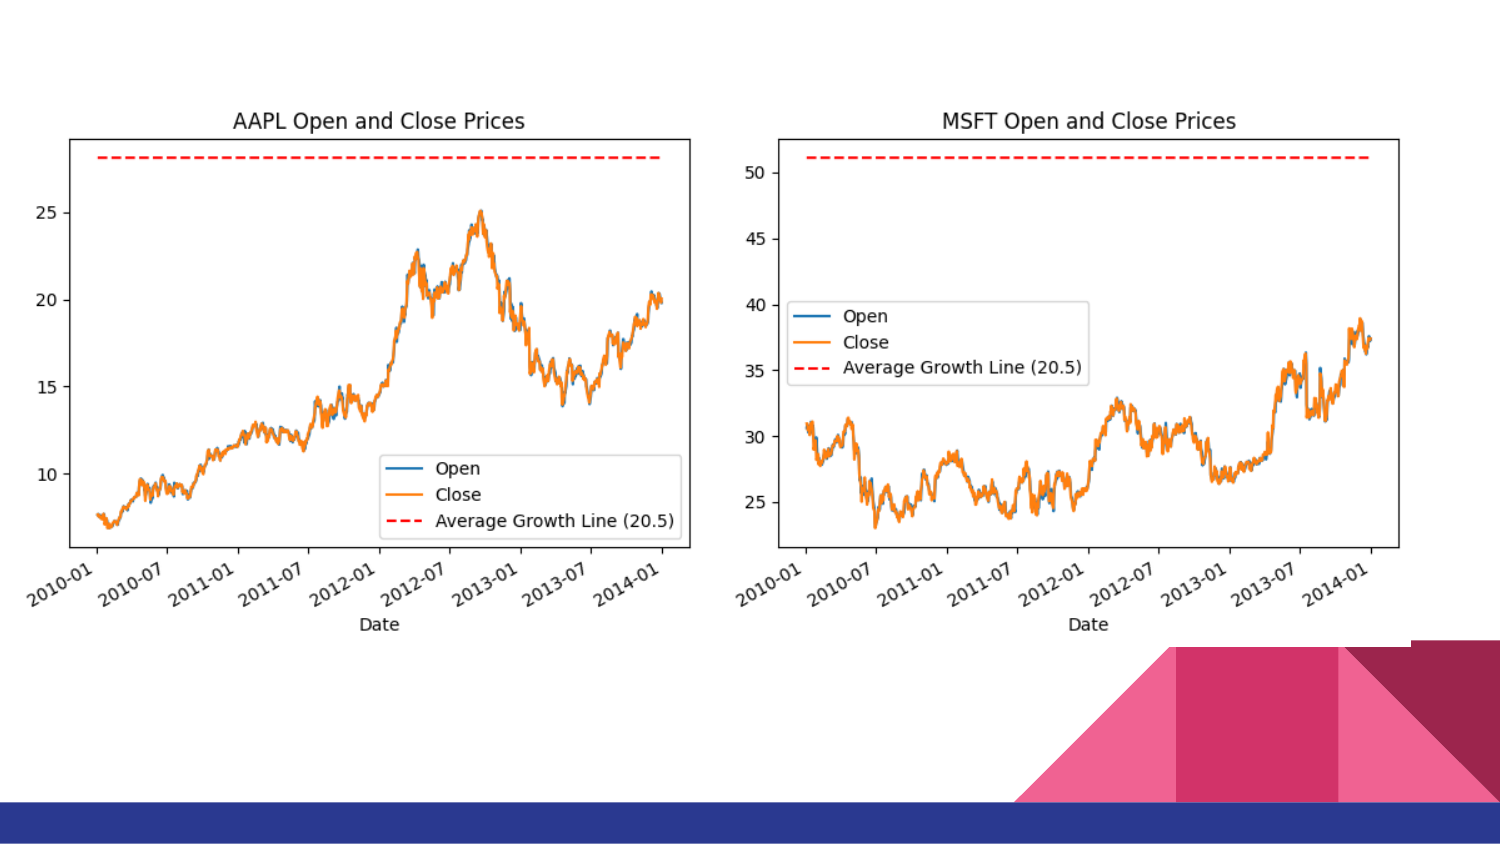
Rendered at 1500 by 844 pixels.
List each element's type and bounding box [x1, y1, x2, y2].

picture [13, 99, 702, 648]
picture [722, 99, 1411, 648]
